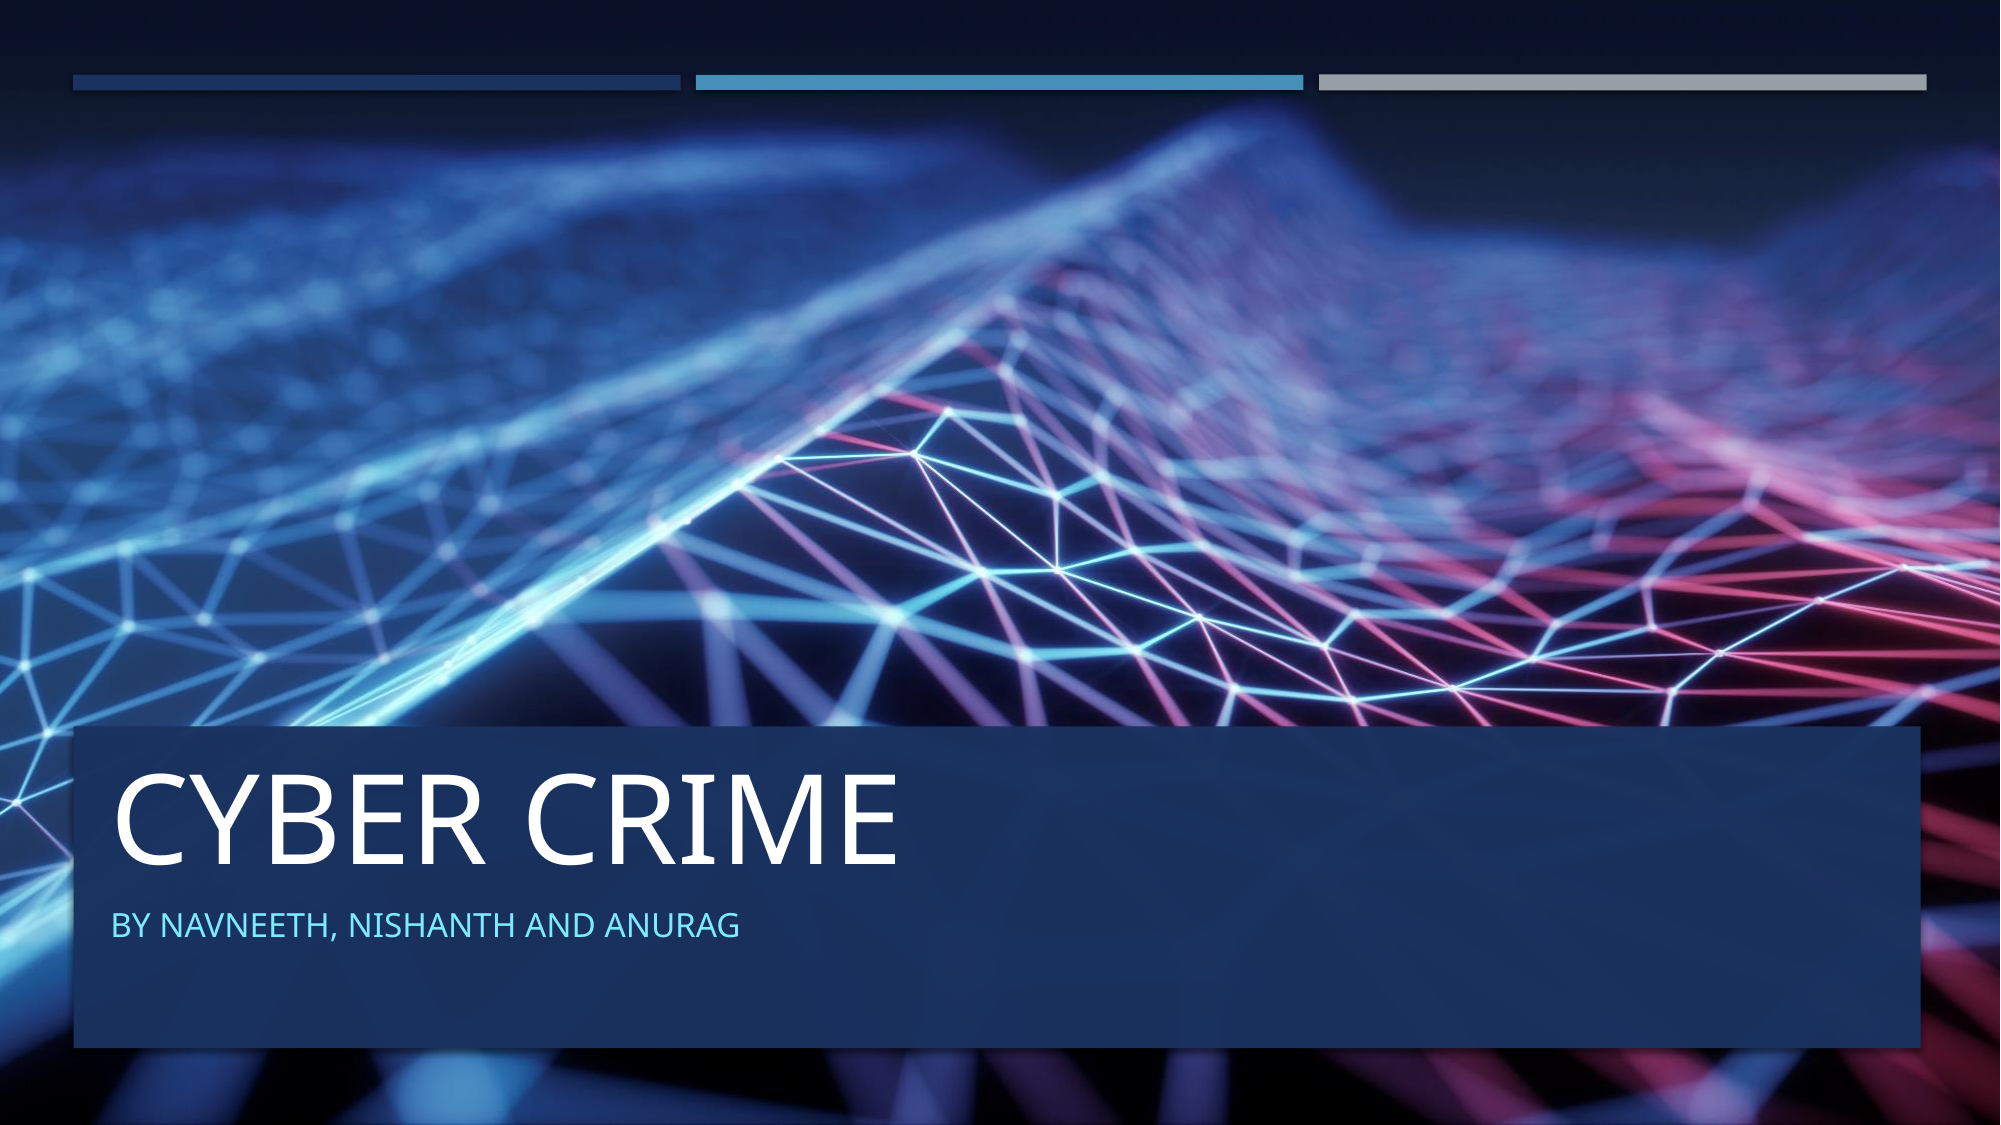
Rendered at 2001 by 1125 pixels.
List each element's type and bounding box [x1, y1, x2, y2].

text_box [72, 73, 1928, 92]
picture [0, 0, 2000, 1125]
